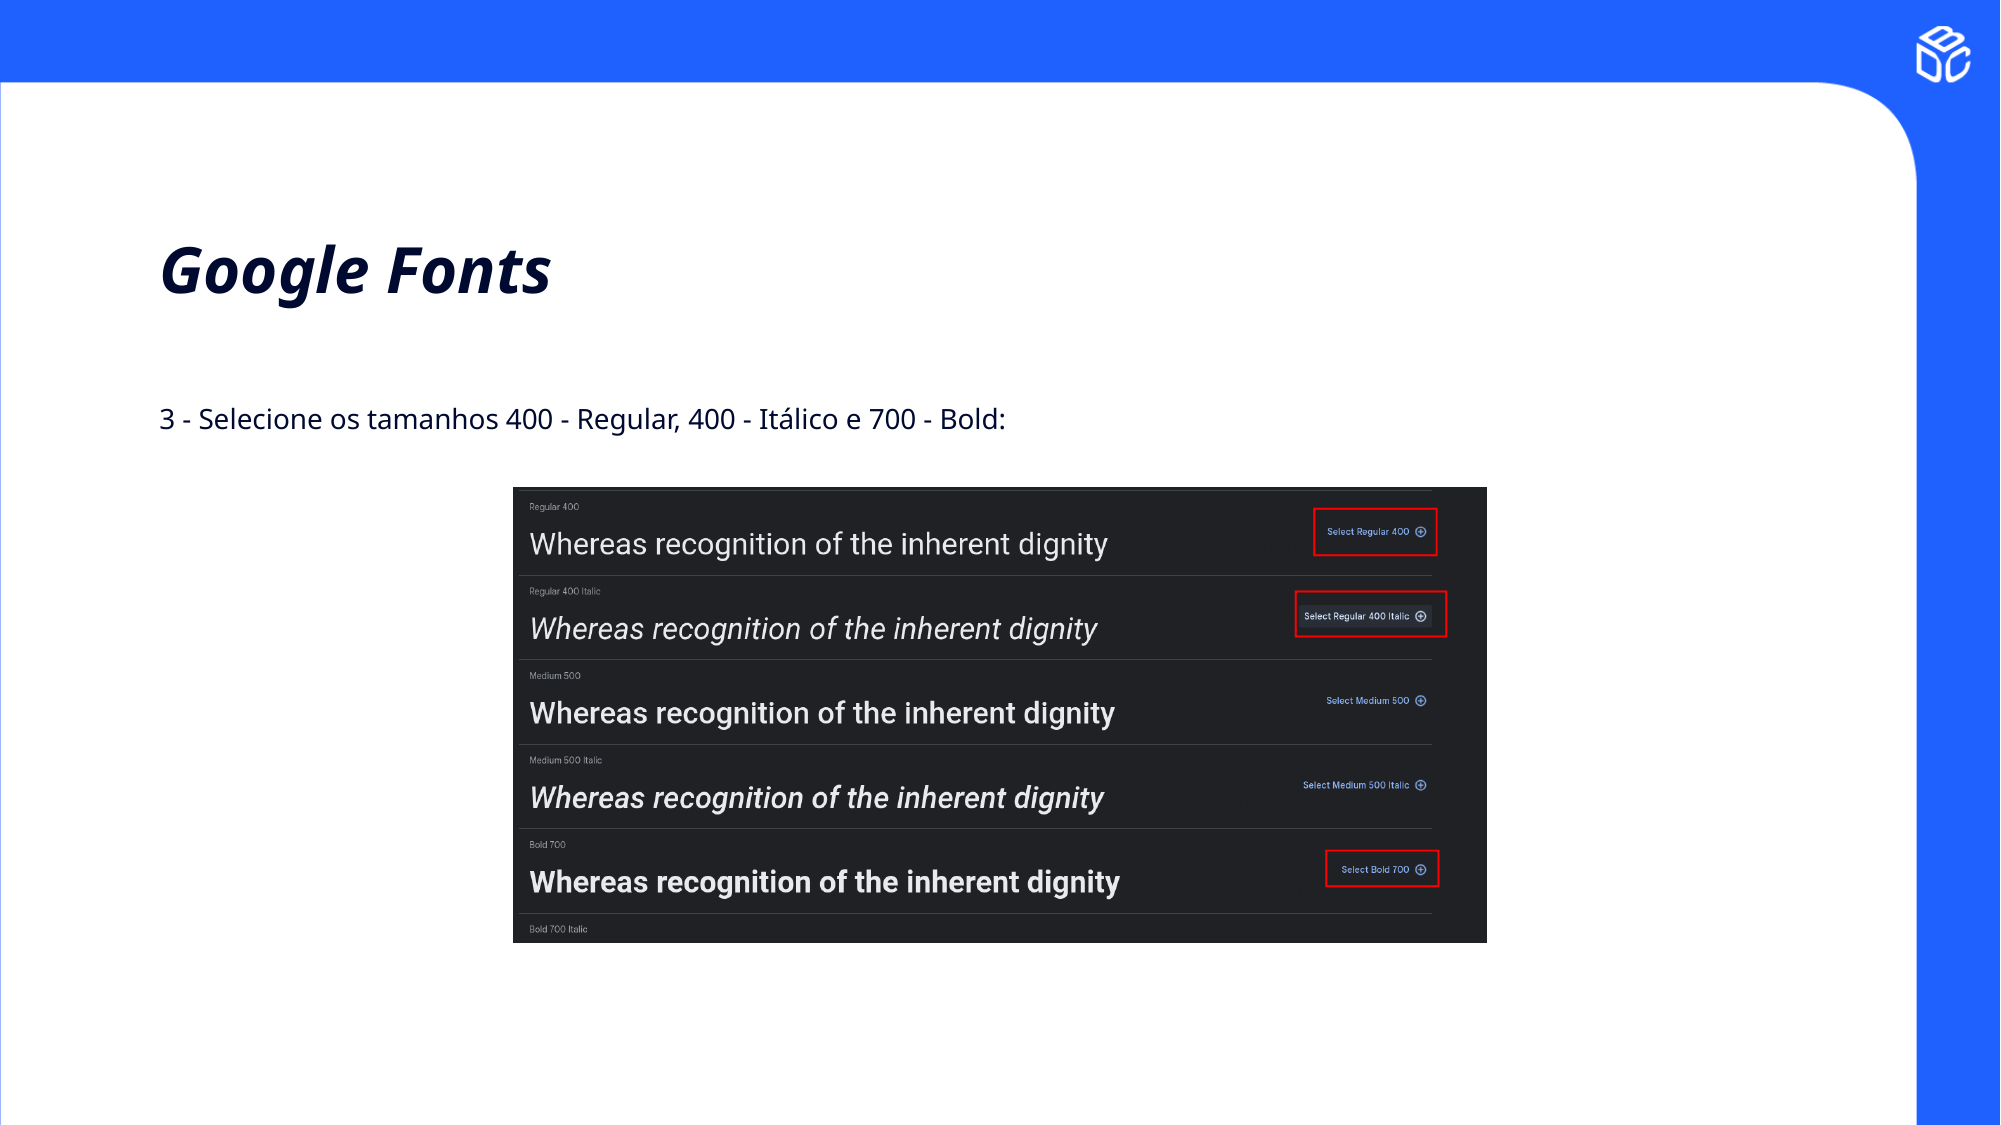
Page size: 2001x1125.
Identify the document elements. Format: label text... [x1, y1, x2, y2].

subtitle 3 - Selecione os tamanhos 400 - Regular, 400 - Itálico e 700 - Bold: [144, 381, 1463, 790]
picture [0, 0, 2000, 1125]
title Google Fonts [144, 214, 1425, 340]
